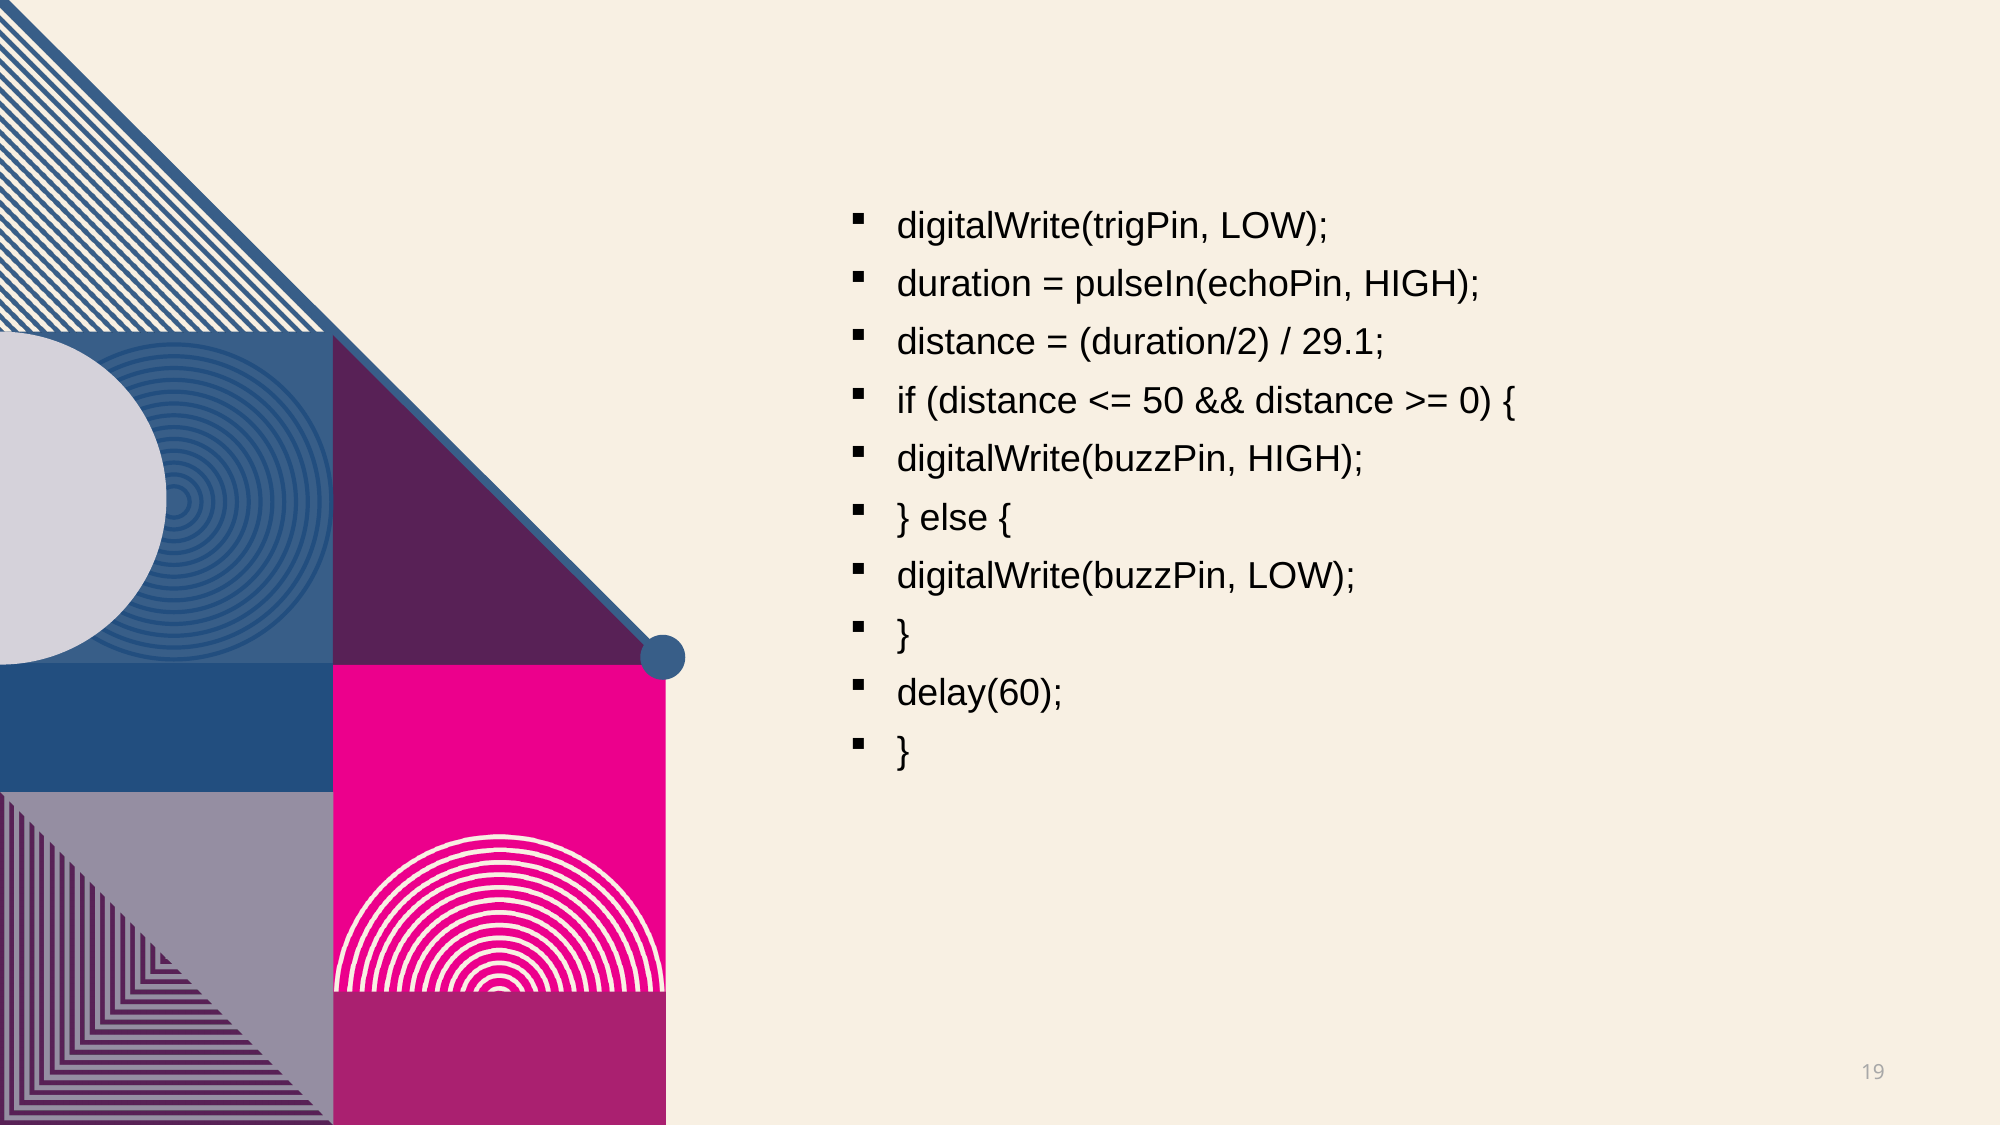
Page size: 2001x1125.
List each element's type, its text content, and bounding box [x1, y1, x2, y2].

picture [10, 0, 332, 321]
picture [0, 792, 333, 1125]
picture [0, 4, 330, 333]
list digitalWrite(trigPin, LOW); duration = pulseIn(echoPin, HIGH); distance = (duration/2) / 29.1; if (distance <= 50 && distance >= 0) { digitalWrite(buzzPin, HIGH); } else { digitalWrite(buzzPin, LOW); } delay(60); } [835, 179, 1954, 1073]
picture [334, 834, 665, 991]
slide_number 19 [1824, 1073, 1900, 1103]
